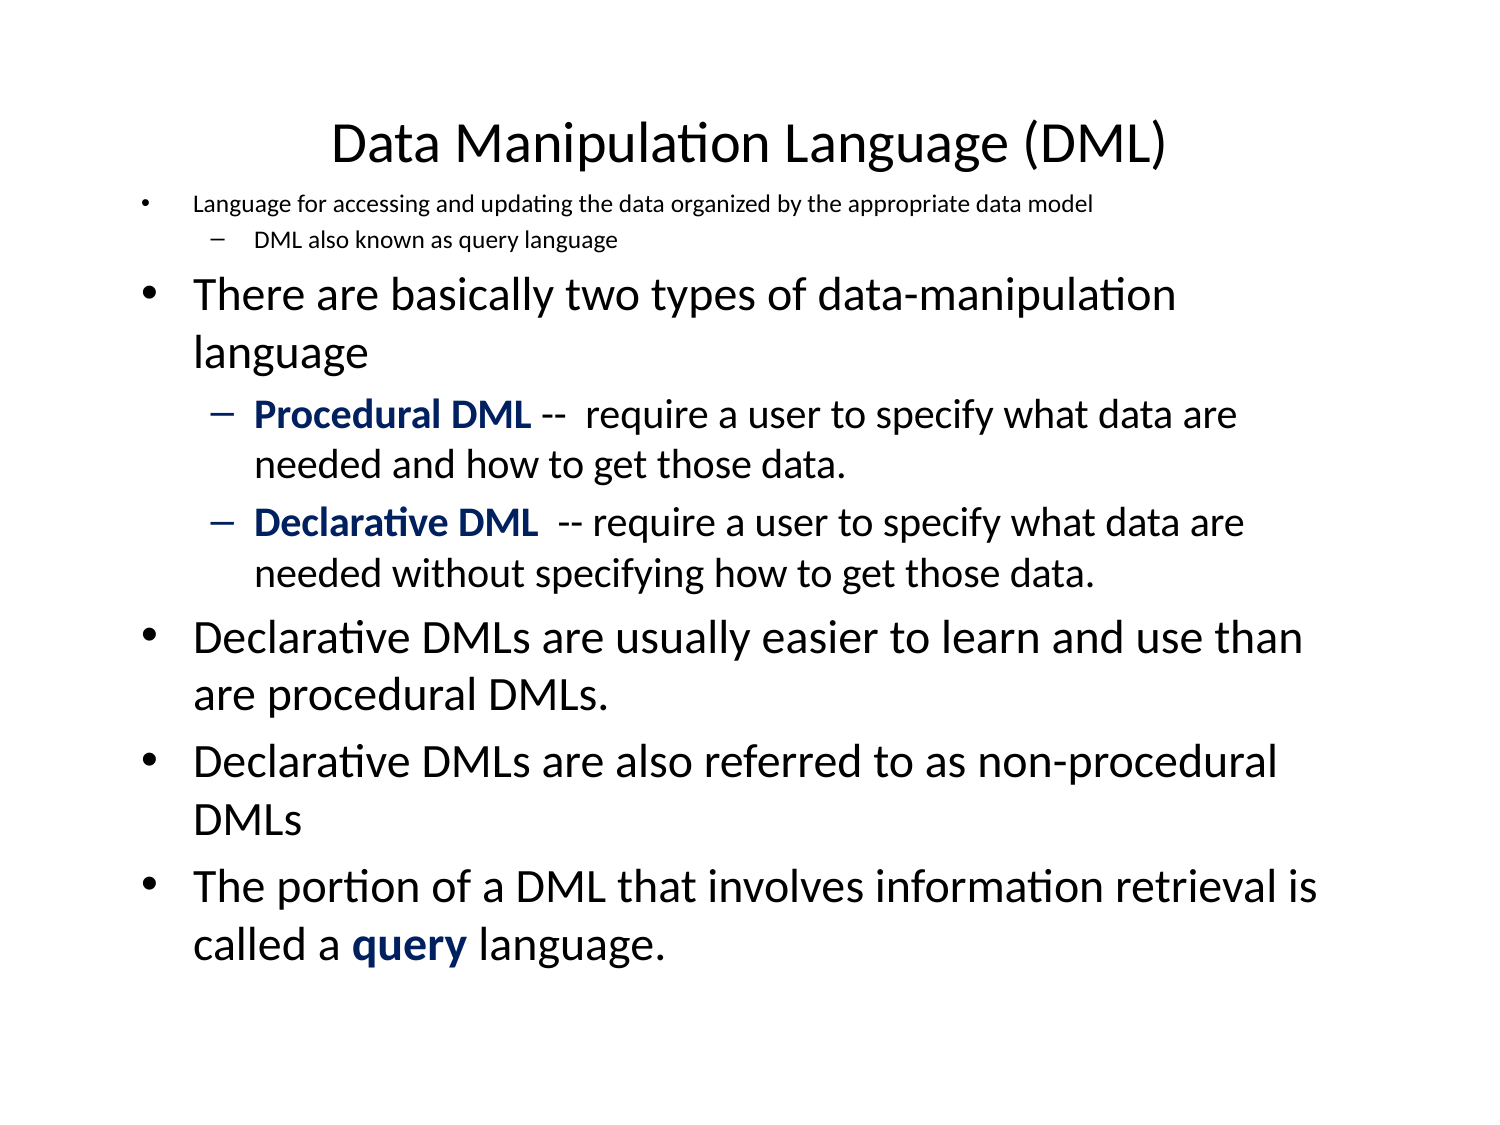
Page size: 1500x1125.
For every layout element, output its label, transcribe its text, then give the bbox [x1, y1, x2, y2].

list Language for accessing and updating the data organized by the appropriate data model DML also known as query language There are basically two types of data-manipulation language Procedural DML -- require a user to specify what data are needed and how to get those data. Declarative DML -- require a user to specify what data are needed without specifying how to get those data. Declarative DMLs are usually easier to learn and use than are procedural DMLs. Declarative DMLs are also referred to as non-procedural DMLs The portion of a DML that involves information retrieval is called a query language. [126, 179, 1365, 984]
title Data Manipulation Language (DML) [75, 45, 1425, 233]
